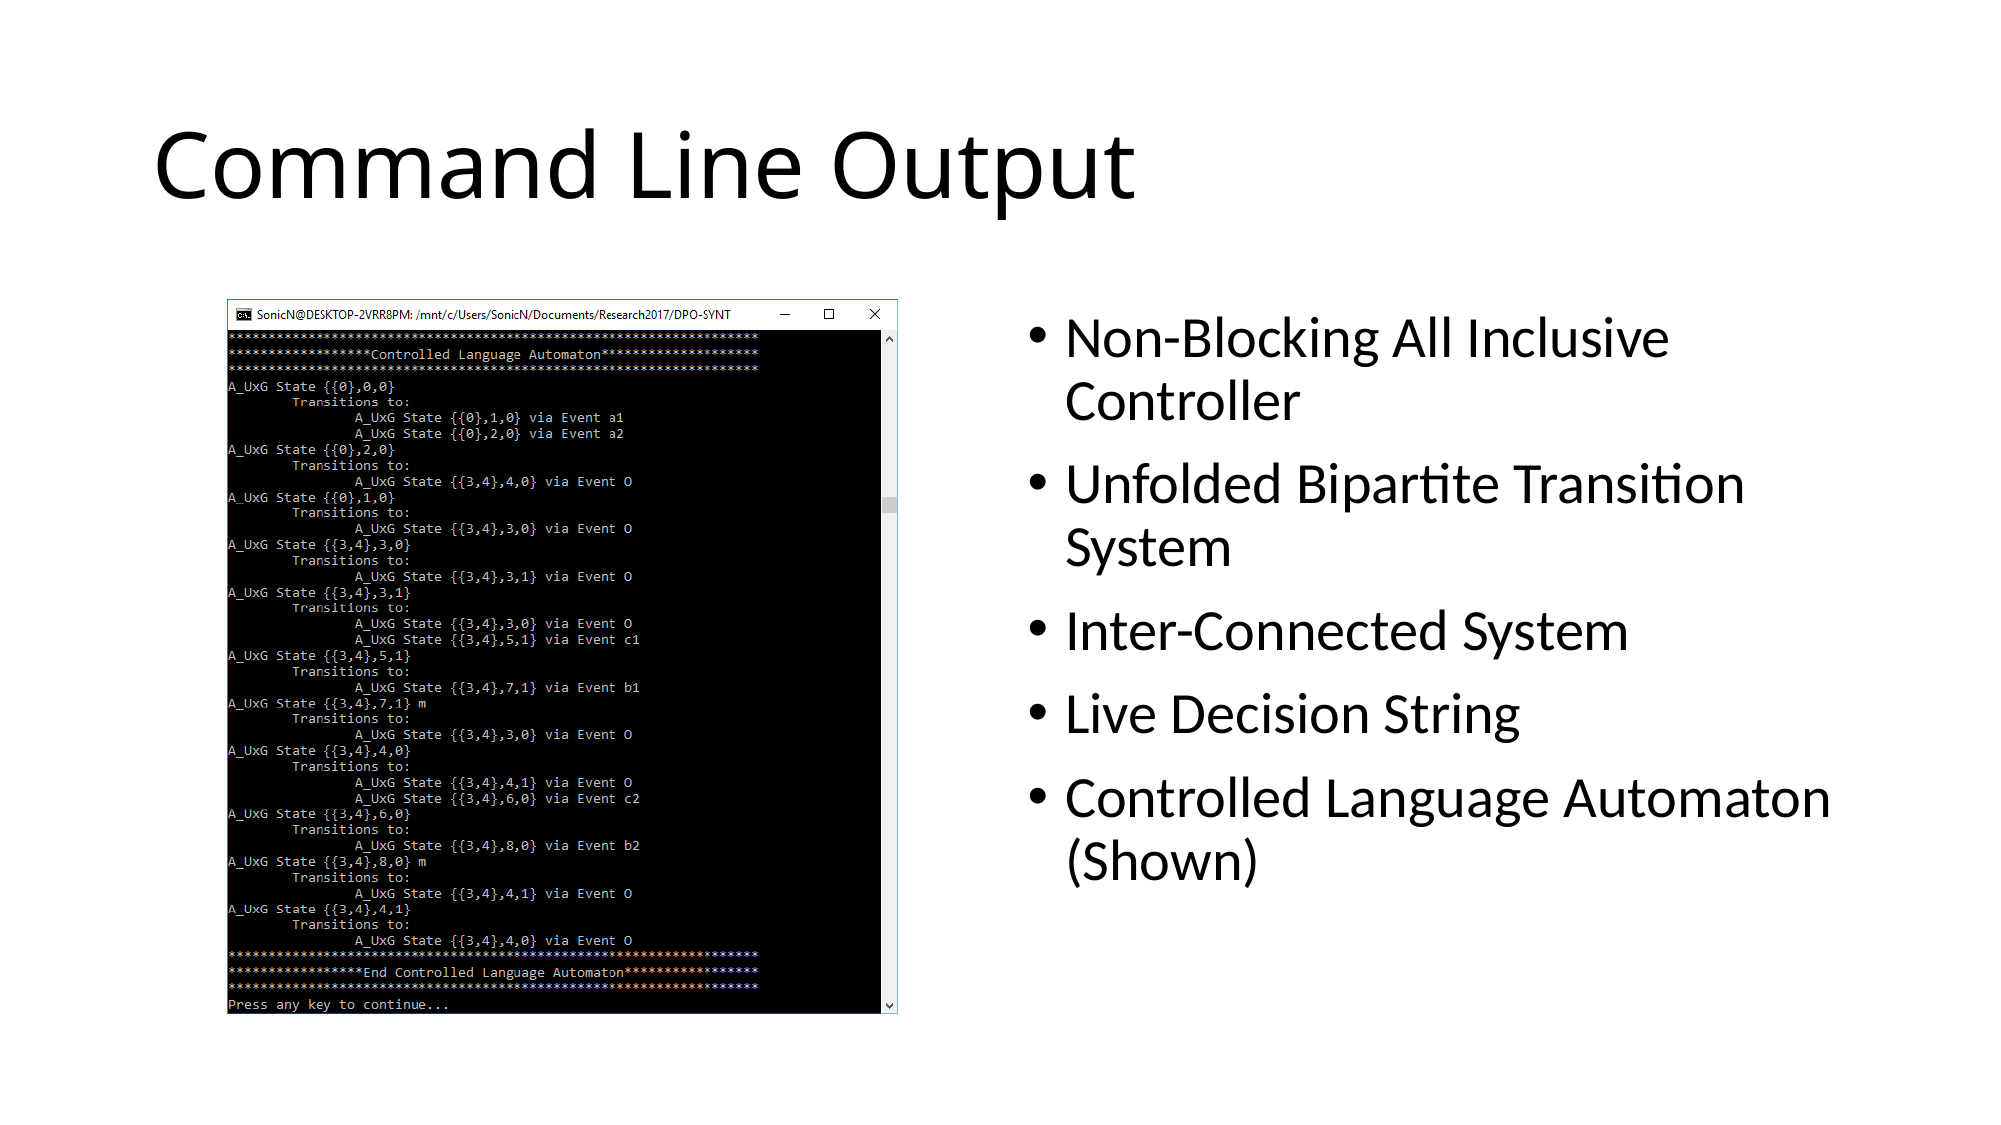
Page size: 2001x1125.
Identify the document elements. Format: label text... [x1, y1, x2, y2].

list Non-Blocking All Inclusive Controller Unfolded Bipartite Transition System Inter-Connected System Live Decision String Controlled Language Automaton (Shown) [1012, 299, 1863, 1014]
title Command Line Output [137, 59, 1863, 278]
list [227, 299, 898, 1014]
